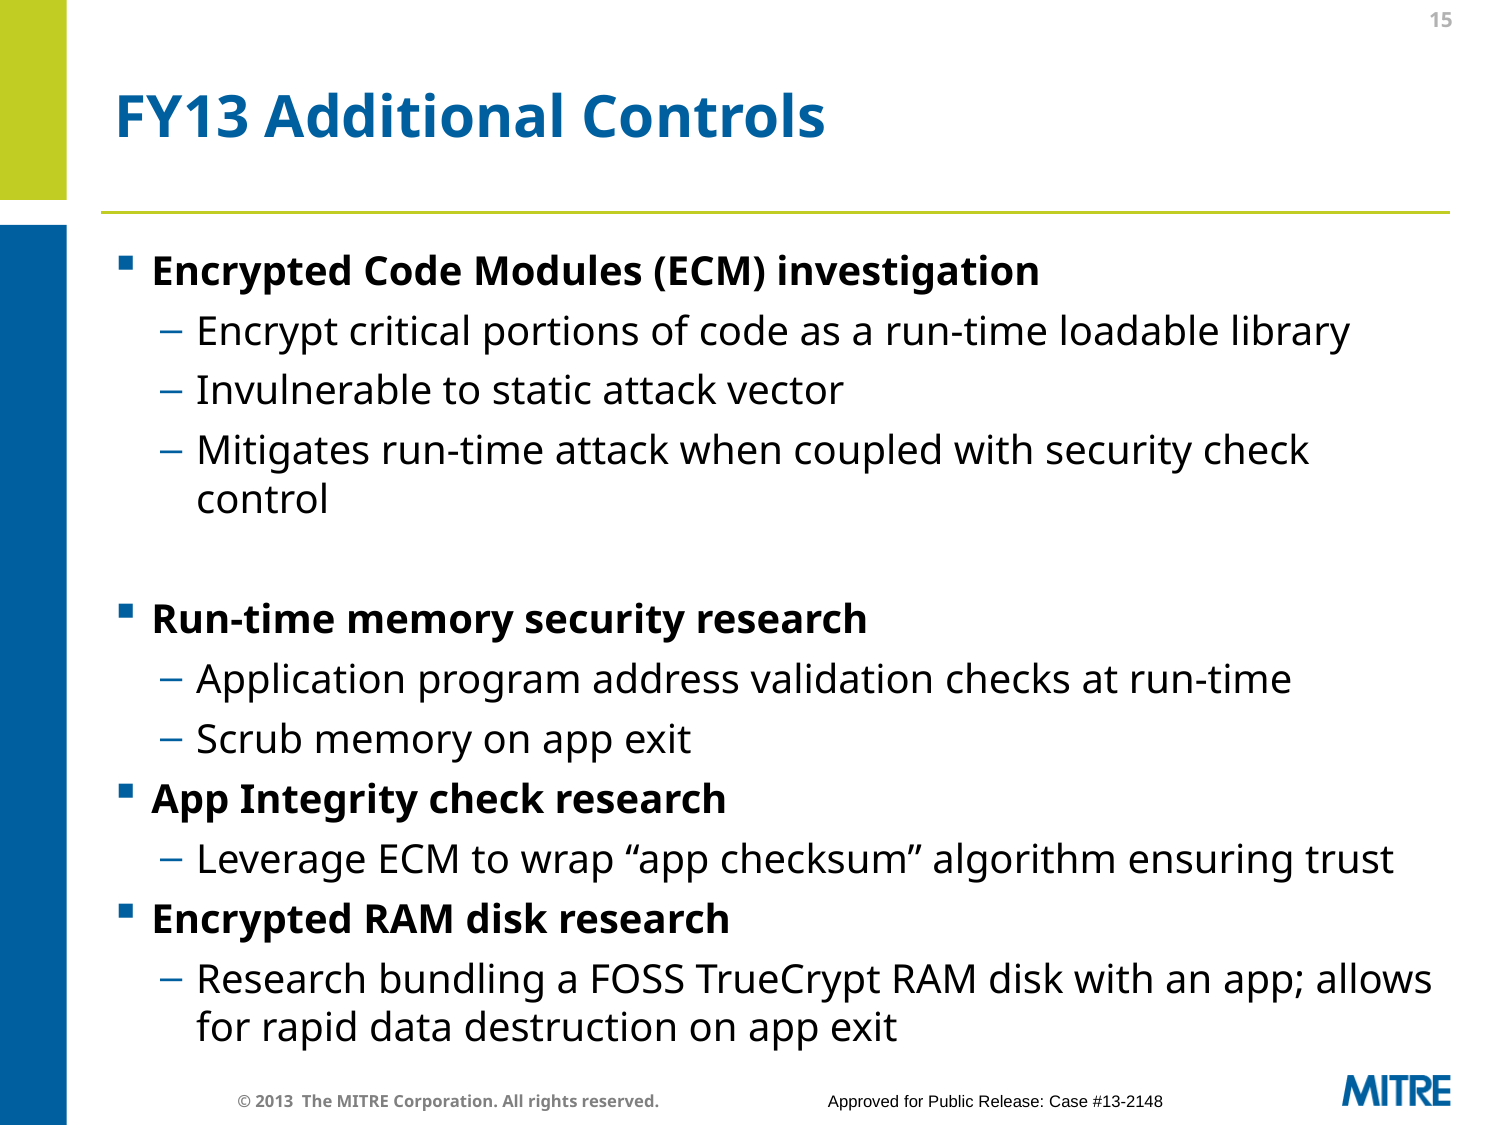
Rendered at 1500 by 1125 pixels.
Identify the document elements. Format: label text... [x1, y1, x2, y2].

picture [1342, 1072, 1453, 1113]
footer © 2013 The MITRE Corporation. All rights reserved. Approved for Public Release: Case #13-2148 [80, 1071, 1321, 1119]
list Encrypted Code Modules (ECM) investigation Encrypt critical portions of code as a run-time loadable library Invulnerable to static attack vector Mitigates run-time attack when coupled with security check control Run-time memory security research Application program address validation checks at run-time Scrub memory on app exit App Integrity check research Leverage ECM to wrap “app checksum” algorithm ensuring trust Encrypted RAM disk research Research bundling a FOSS TrueCrypt RAM disk with an app; allows for rapid data destruction on app exit [99, 237, 1450, 1071]
title FY13 Additional Controls [99, 45, 1450, 188]
slide_number 15 [1386, 12, 1468, 43]
